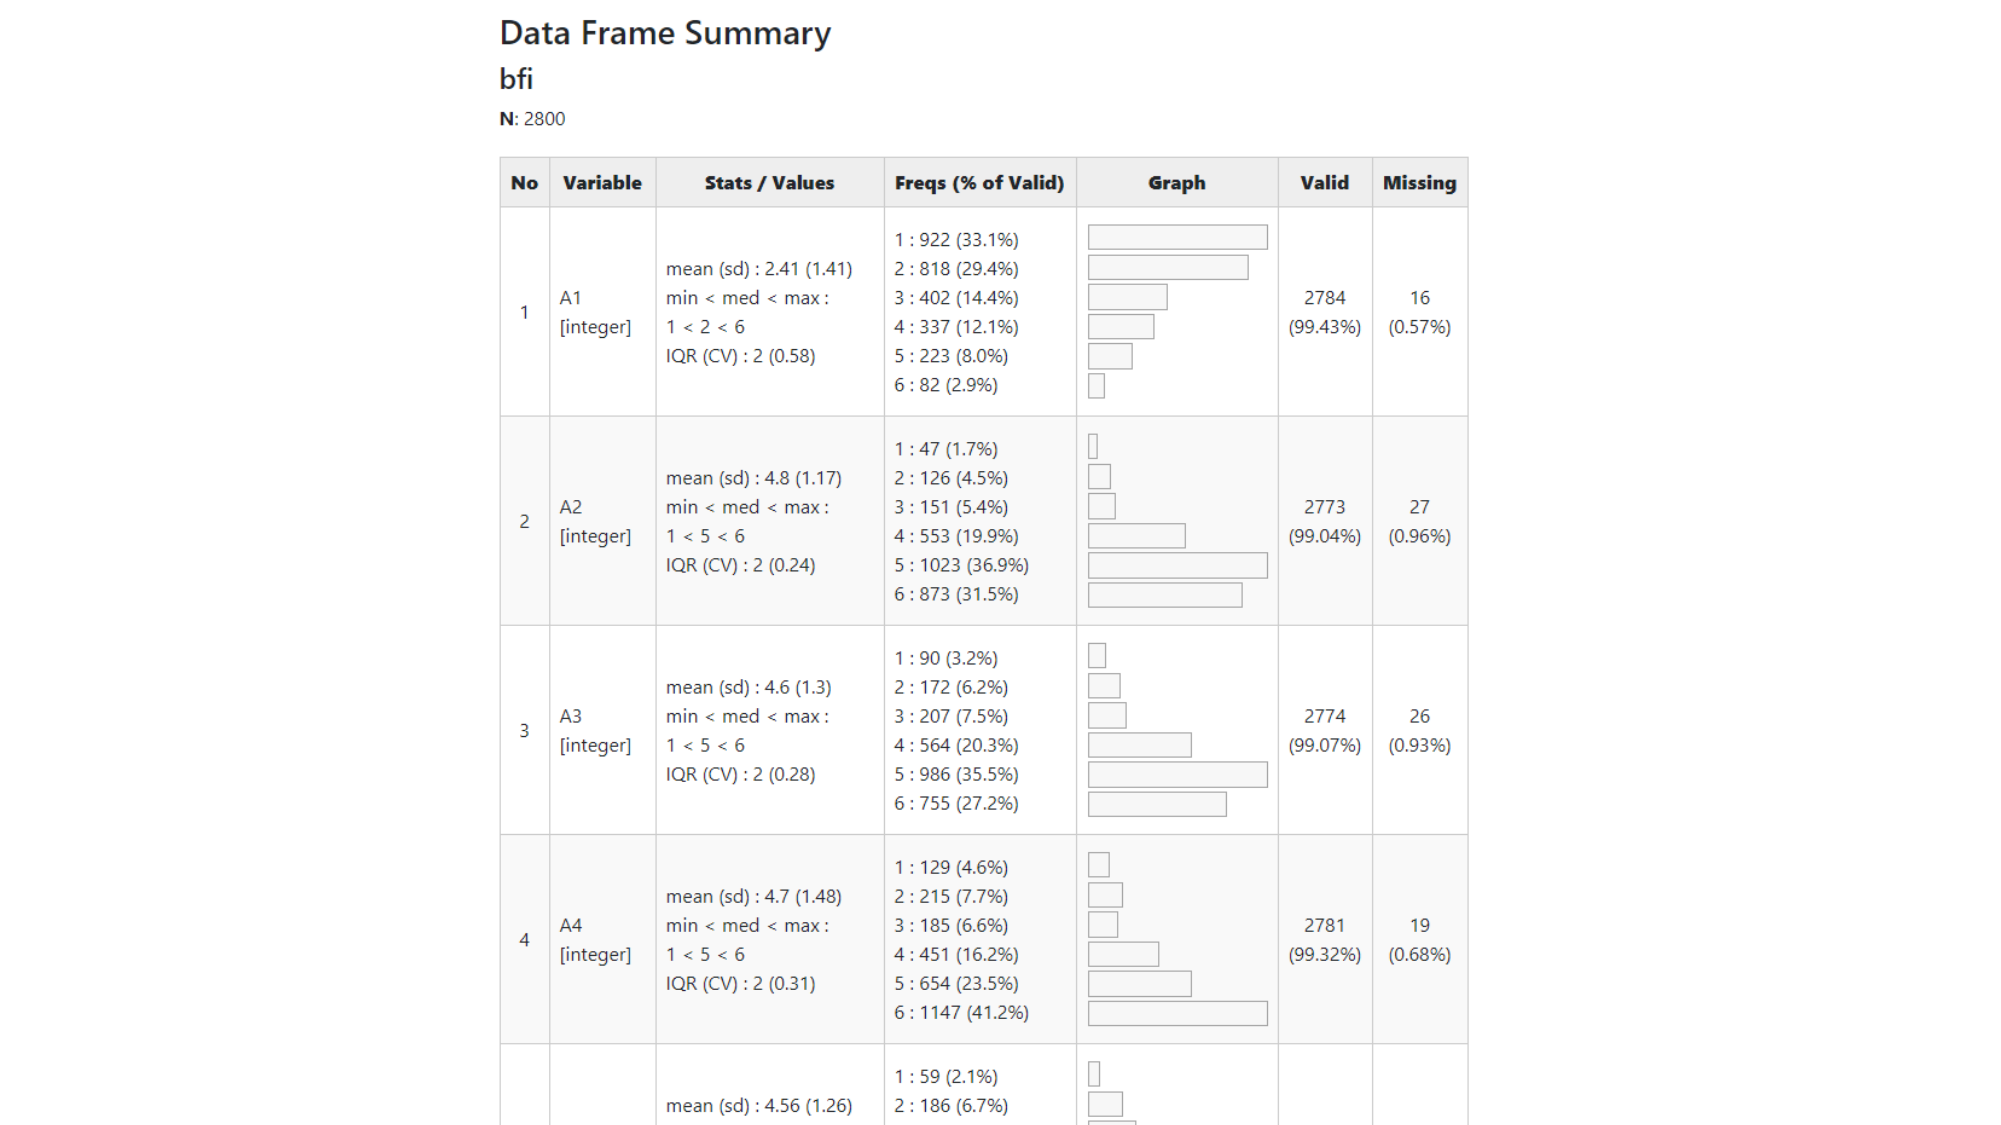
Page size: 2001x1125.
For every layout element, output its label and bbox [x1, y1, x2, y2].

picture [434, 0, 1516, 1125]
